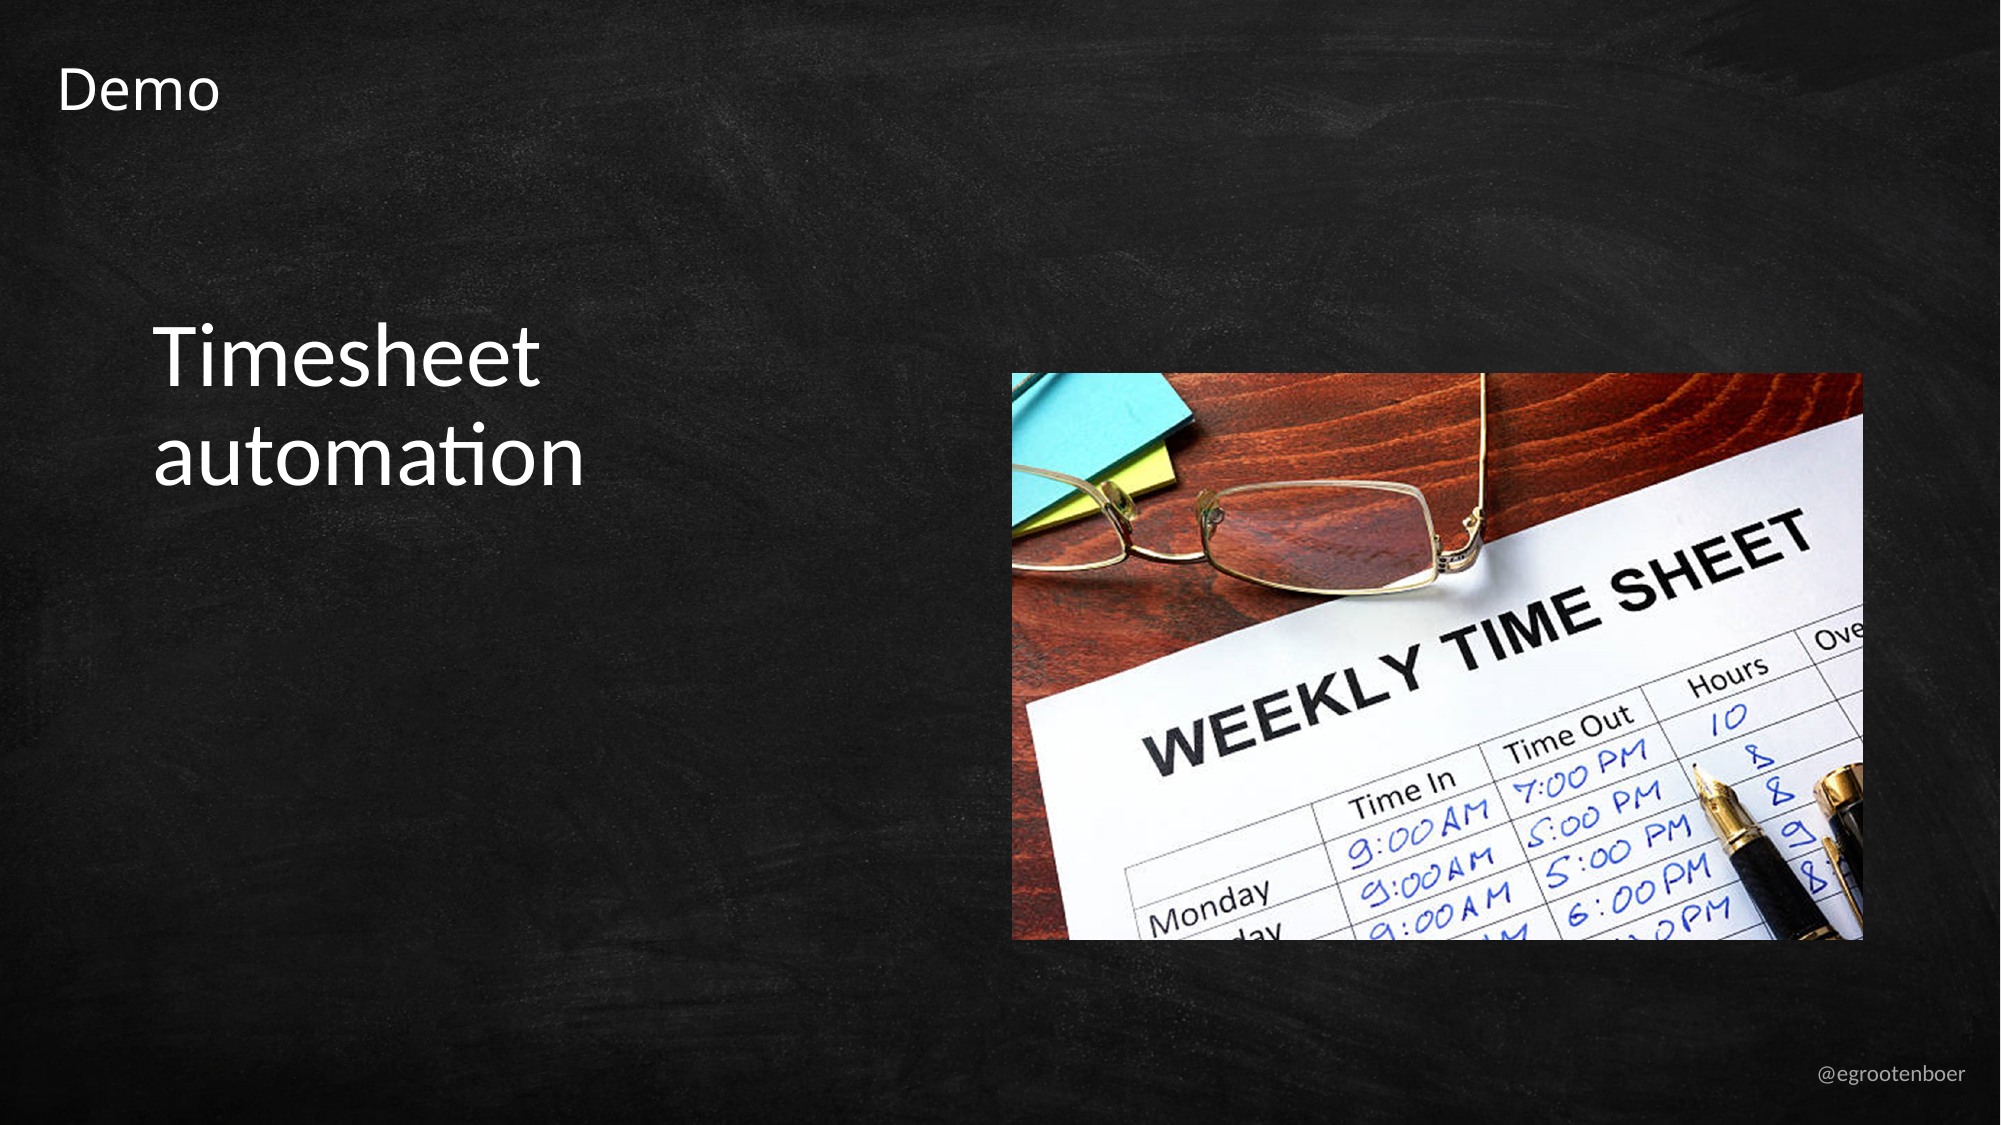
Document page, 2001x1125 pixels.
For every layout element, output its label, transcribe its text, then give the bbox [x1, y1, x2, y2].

list Timesheet automation [137, 299, 988, 1014]
picture [0, 0, 2001, 1125]
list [1012, 373, 1863, 940]
title Demo [41, 12, 1981, 172]
